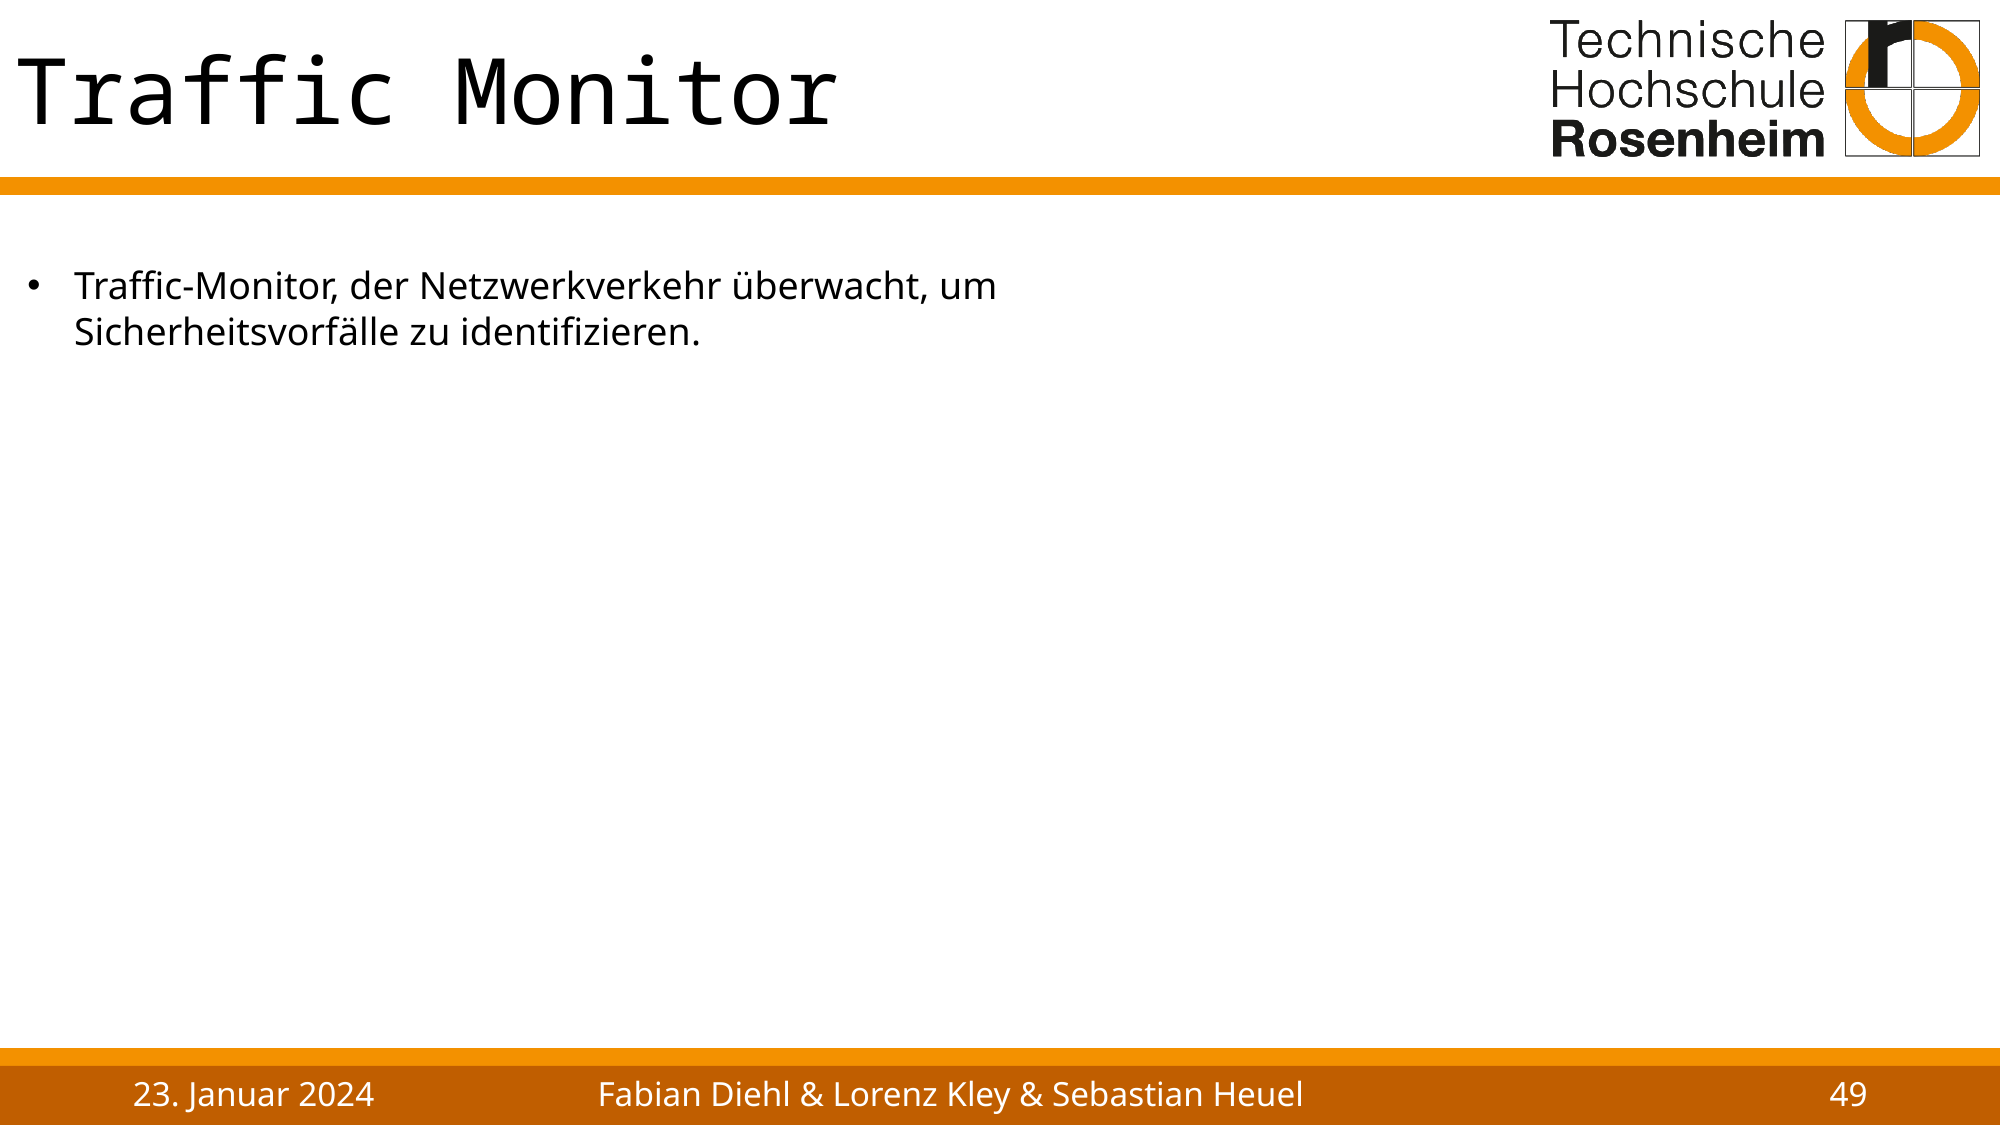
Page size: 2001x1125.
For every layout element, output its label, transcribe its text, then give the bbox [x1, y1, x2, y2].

slide_number 49 [1814, 1065, 1936, 1125]
footer Fabian Diehl & Lorenz Kley & Sebastian Heuel [582, 1065, 1385, 1125]
text_box Traffic Monitor [0, 17, 1596, 150]
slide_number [118, 1065, 569, 1125]
text_box Traffic-Monitor, der Netzwerkverkehr überwacht, um Sicherheitsvorfälle zu identifizieren. [12, 255, 1053, 360]
picture [1550, 20, 1980, 157]
